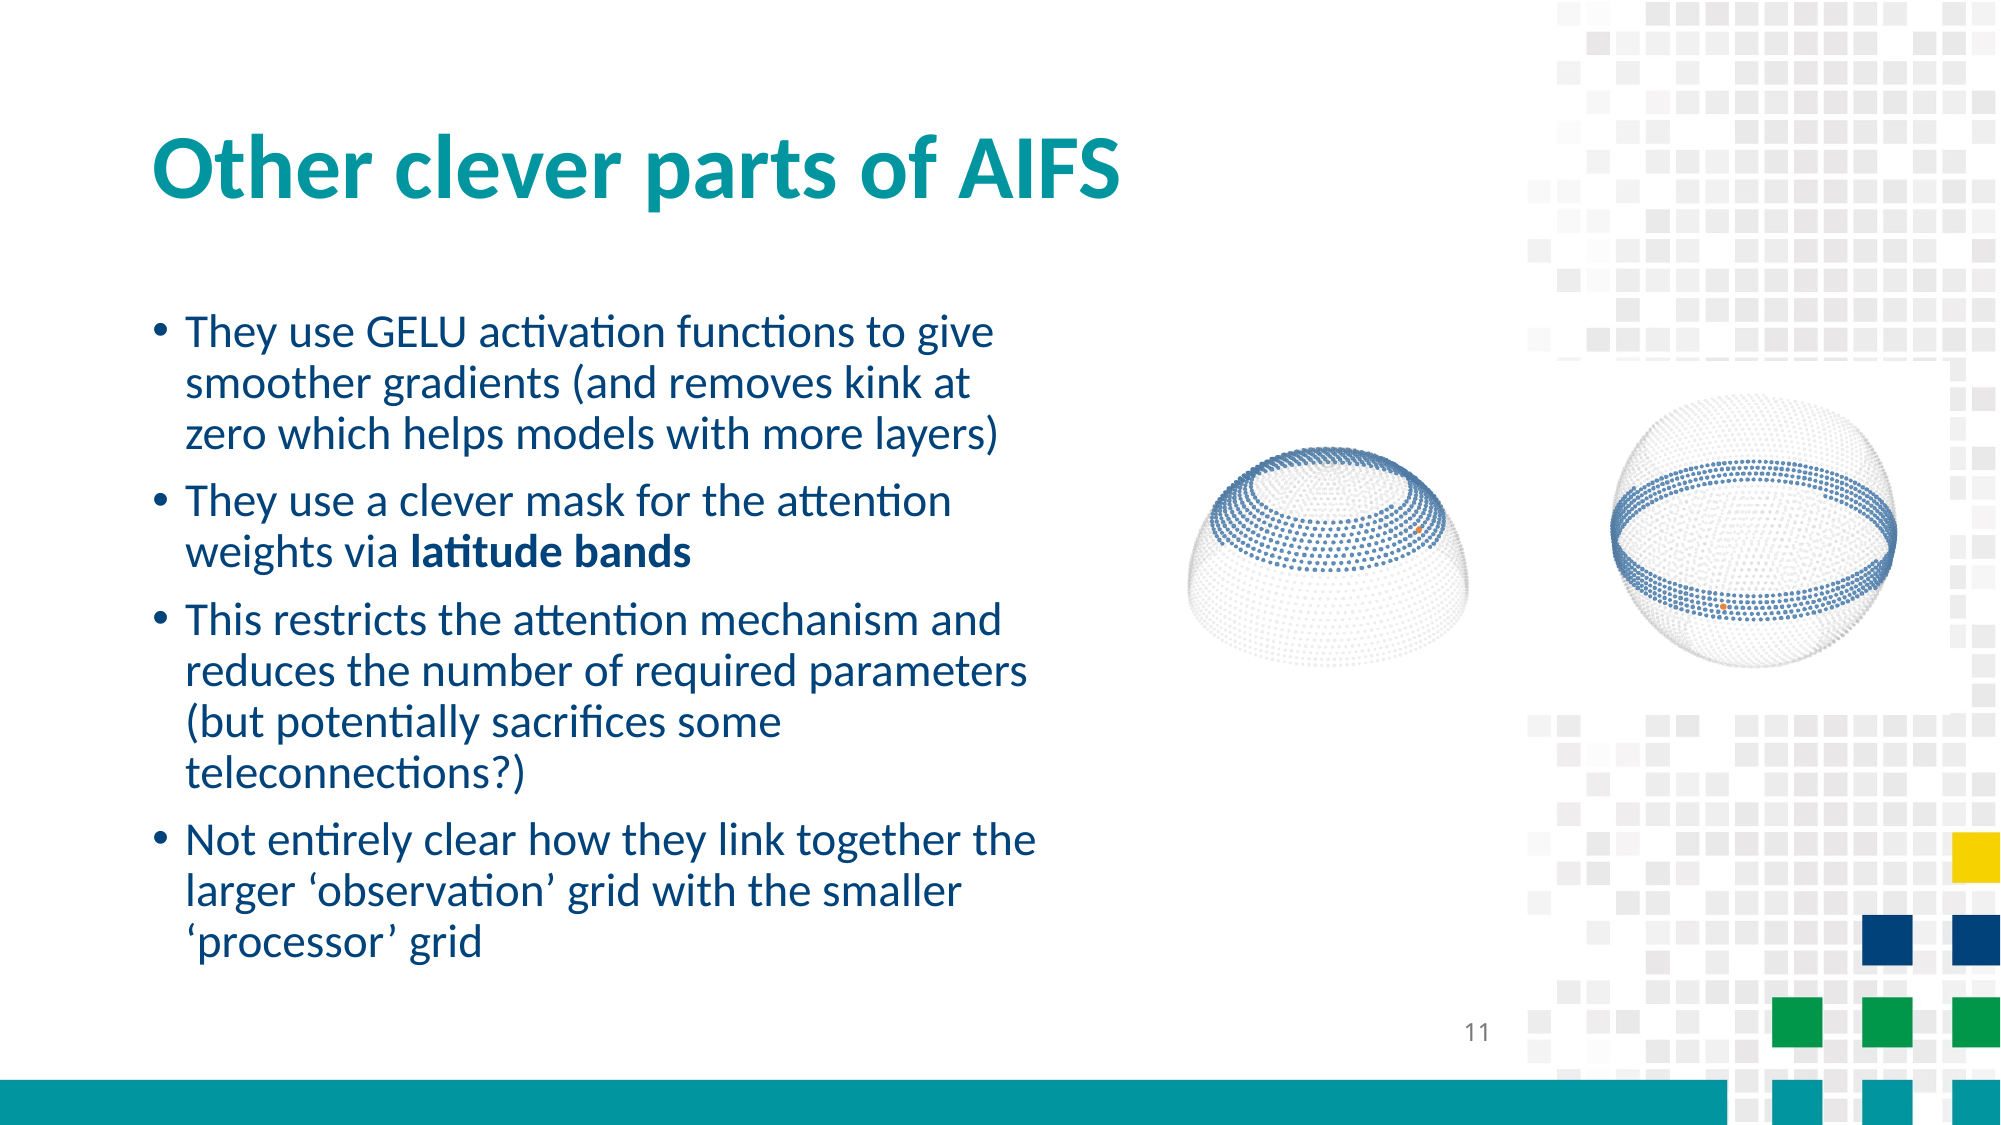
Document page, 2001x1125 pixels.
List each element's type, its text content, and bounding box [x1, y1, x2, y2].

slide_number 11 [1191, 1003, 1507, 1064]
list They use GELU activation functions to give smoother gradients (and removes kink at zero which helps models with more layers) They use a clever mask for the attention weights via latitude bands This restricts the attention mechanism and reduces the number of required parameters (but potentially sacrifices some teleconnections?) Not entirely clear how they link together the larger ‘observation’ grid with the smaller ‘processor’ grid [137, 299, 1073, 981]
picture [0, 0, 2001, 1125]
title Other clever parts of AIFS [137, 59, 1863, 278]
